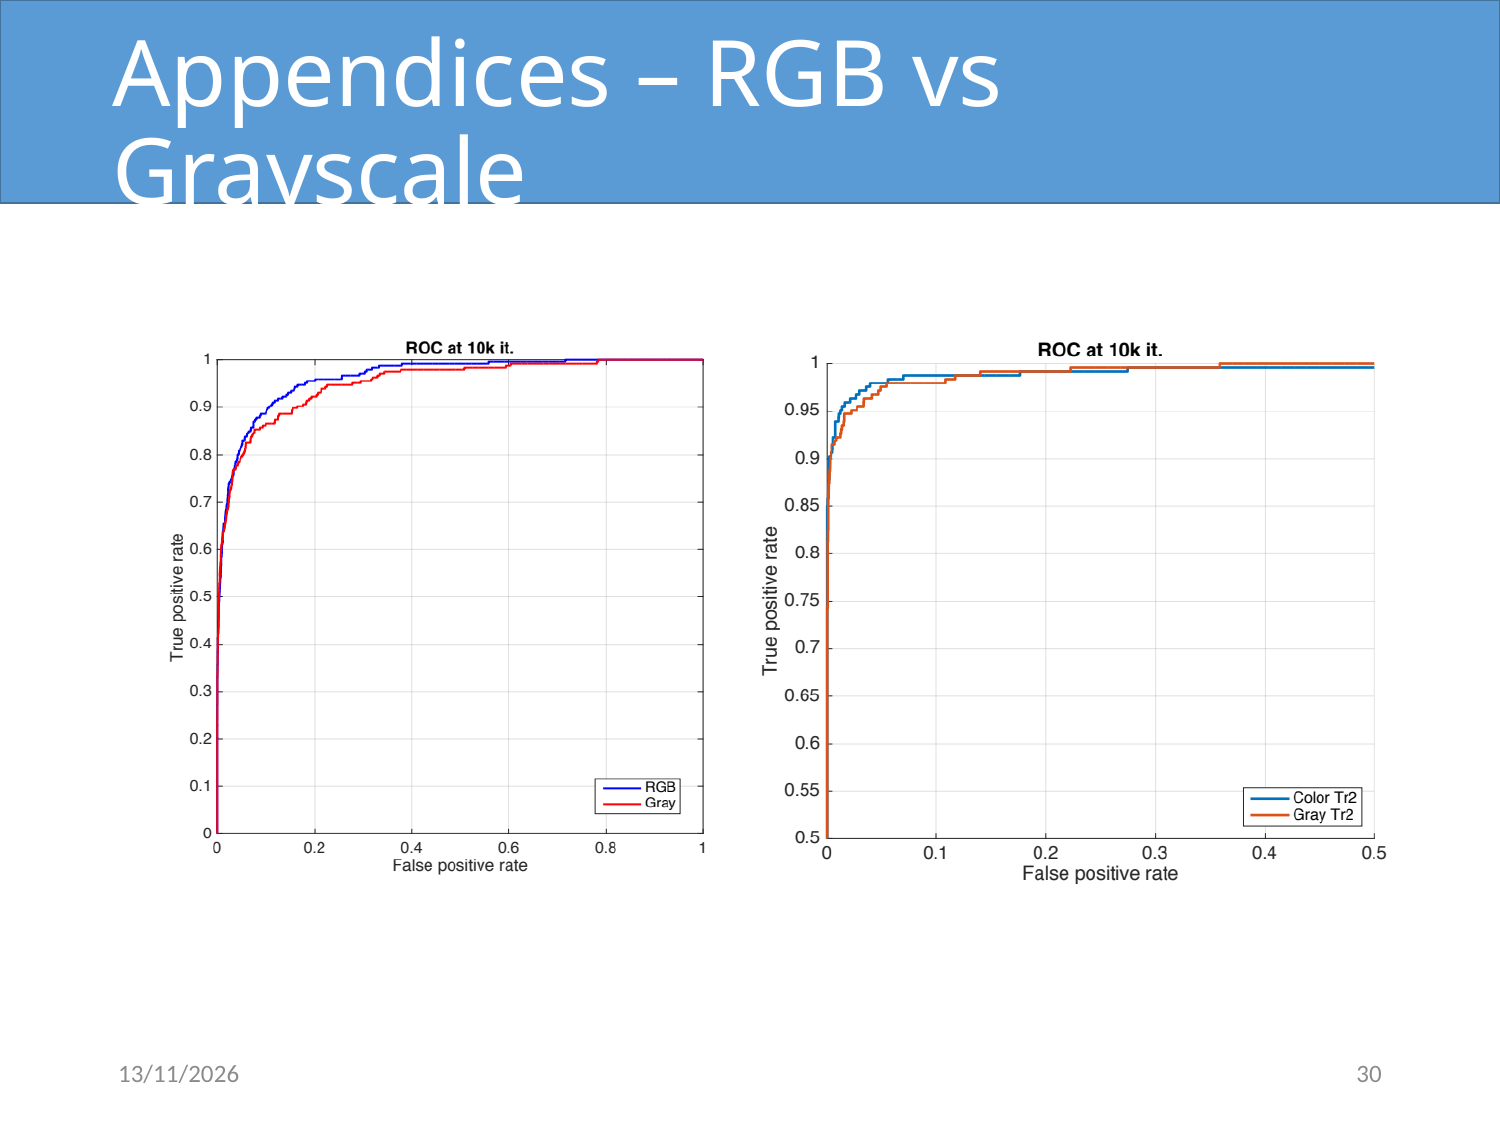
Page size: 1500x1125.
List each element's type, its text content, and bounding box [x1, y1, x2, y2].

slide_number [103, 1042, 441, 1103]
text_box [0, 0, 1500, 204]
picture [159, 327, 719, 885]
slide_number 30 [1059, 1042, 1397, 1103]
title Appendices – RGB vs Grayscale [97, 17, 1391, 235]
picture [754, 327, 1397, 890]
